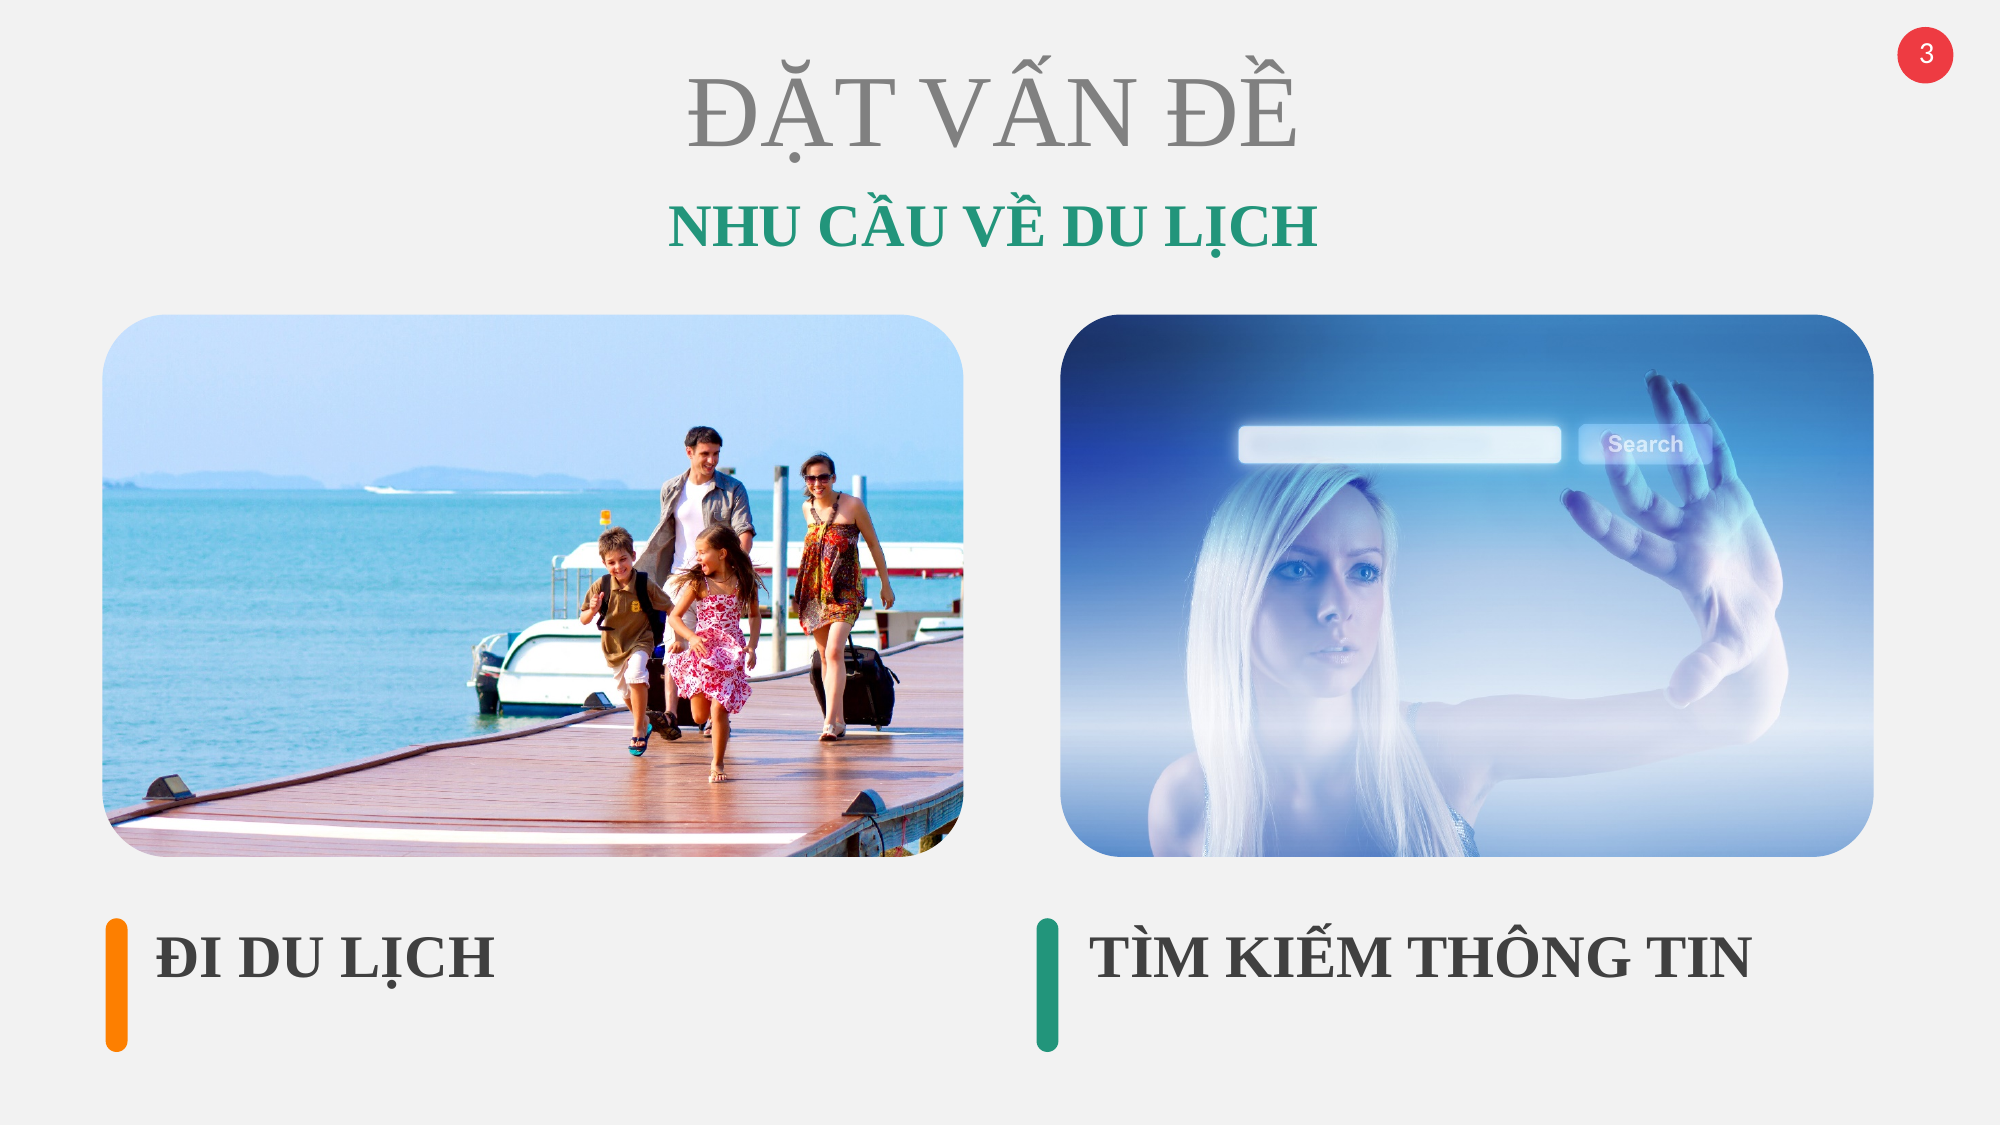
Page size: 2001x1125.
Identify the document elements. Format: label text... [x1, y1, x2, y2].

text_box [104, 917, 129, 1054]
text_box TÌM KIẾM THÔNG TIN [1089, 909, 1783, 976]
picture [1060, 314, 1874, 857]
text_box ĐI DU LỊCH [155, 909, 664, 976]
list ĐẶT VẤN ĐỀ [546, 50, 1457, 177]
picture [102, 314, 964, 857]
text_box [1035, 917, 1060, 1054]
list NHU CẦU VỀ DU LỊCH [546, 186, 1457, 236]
